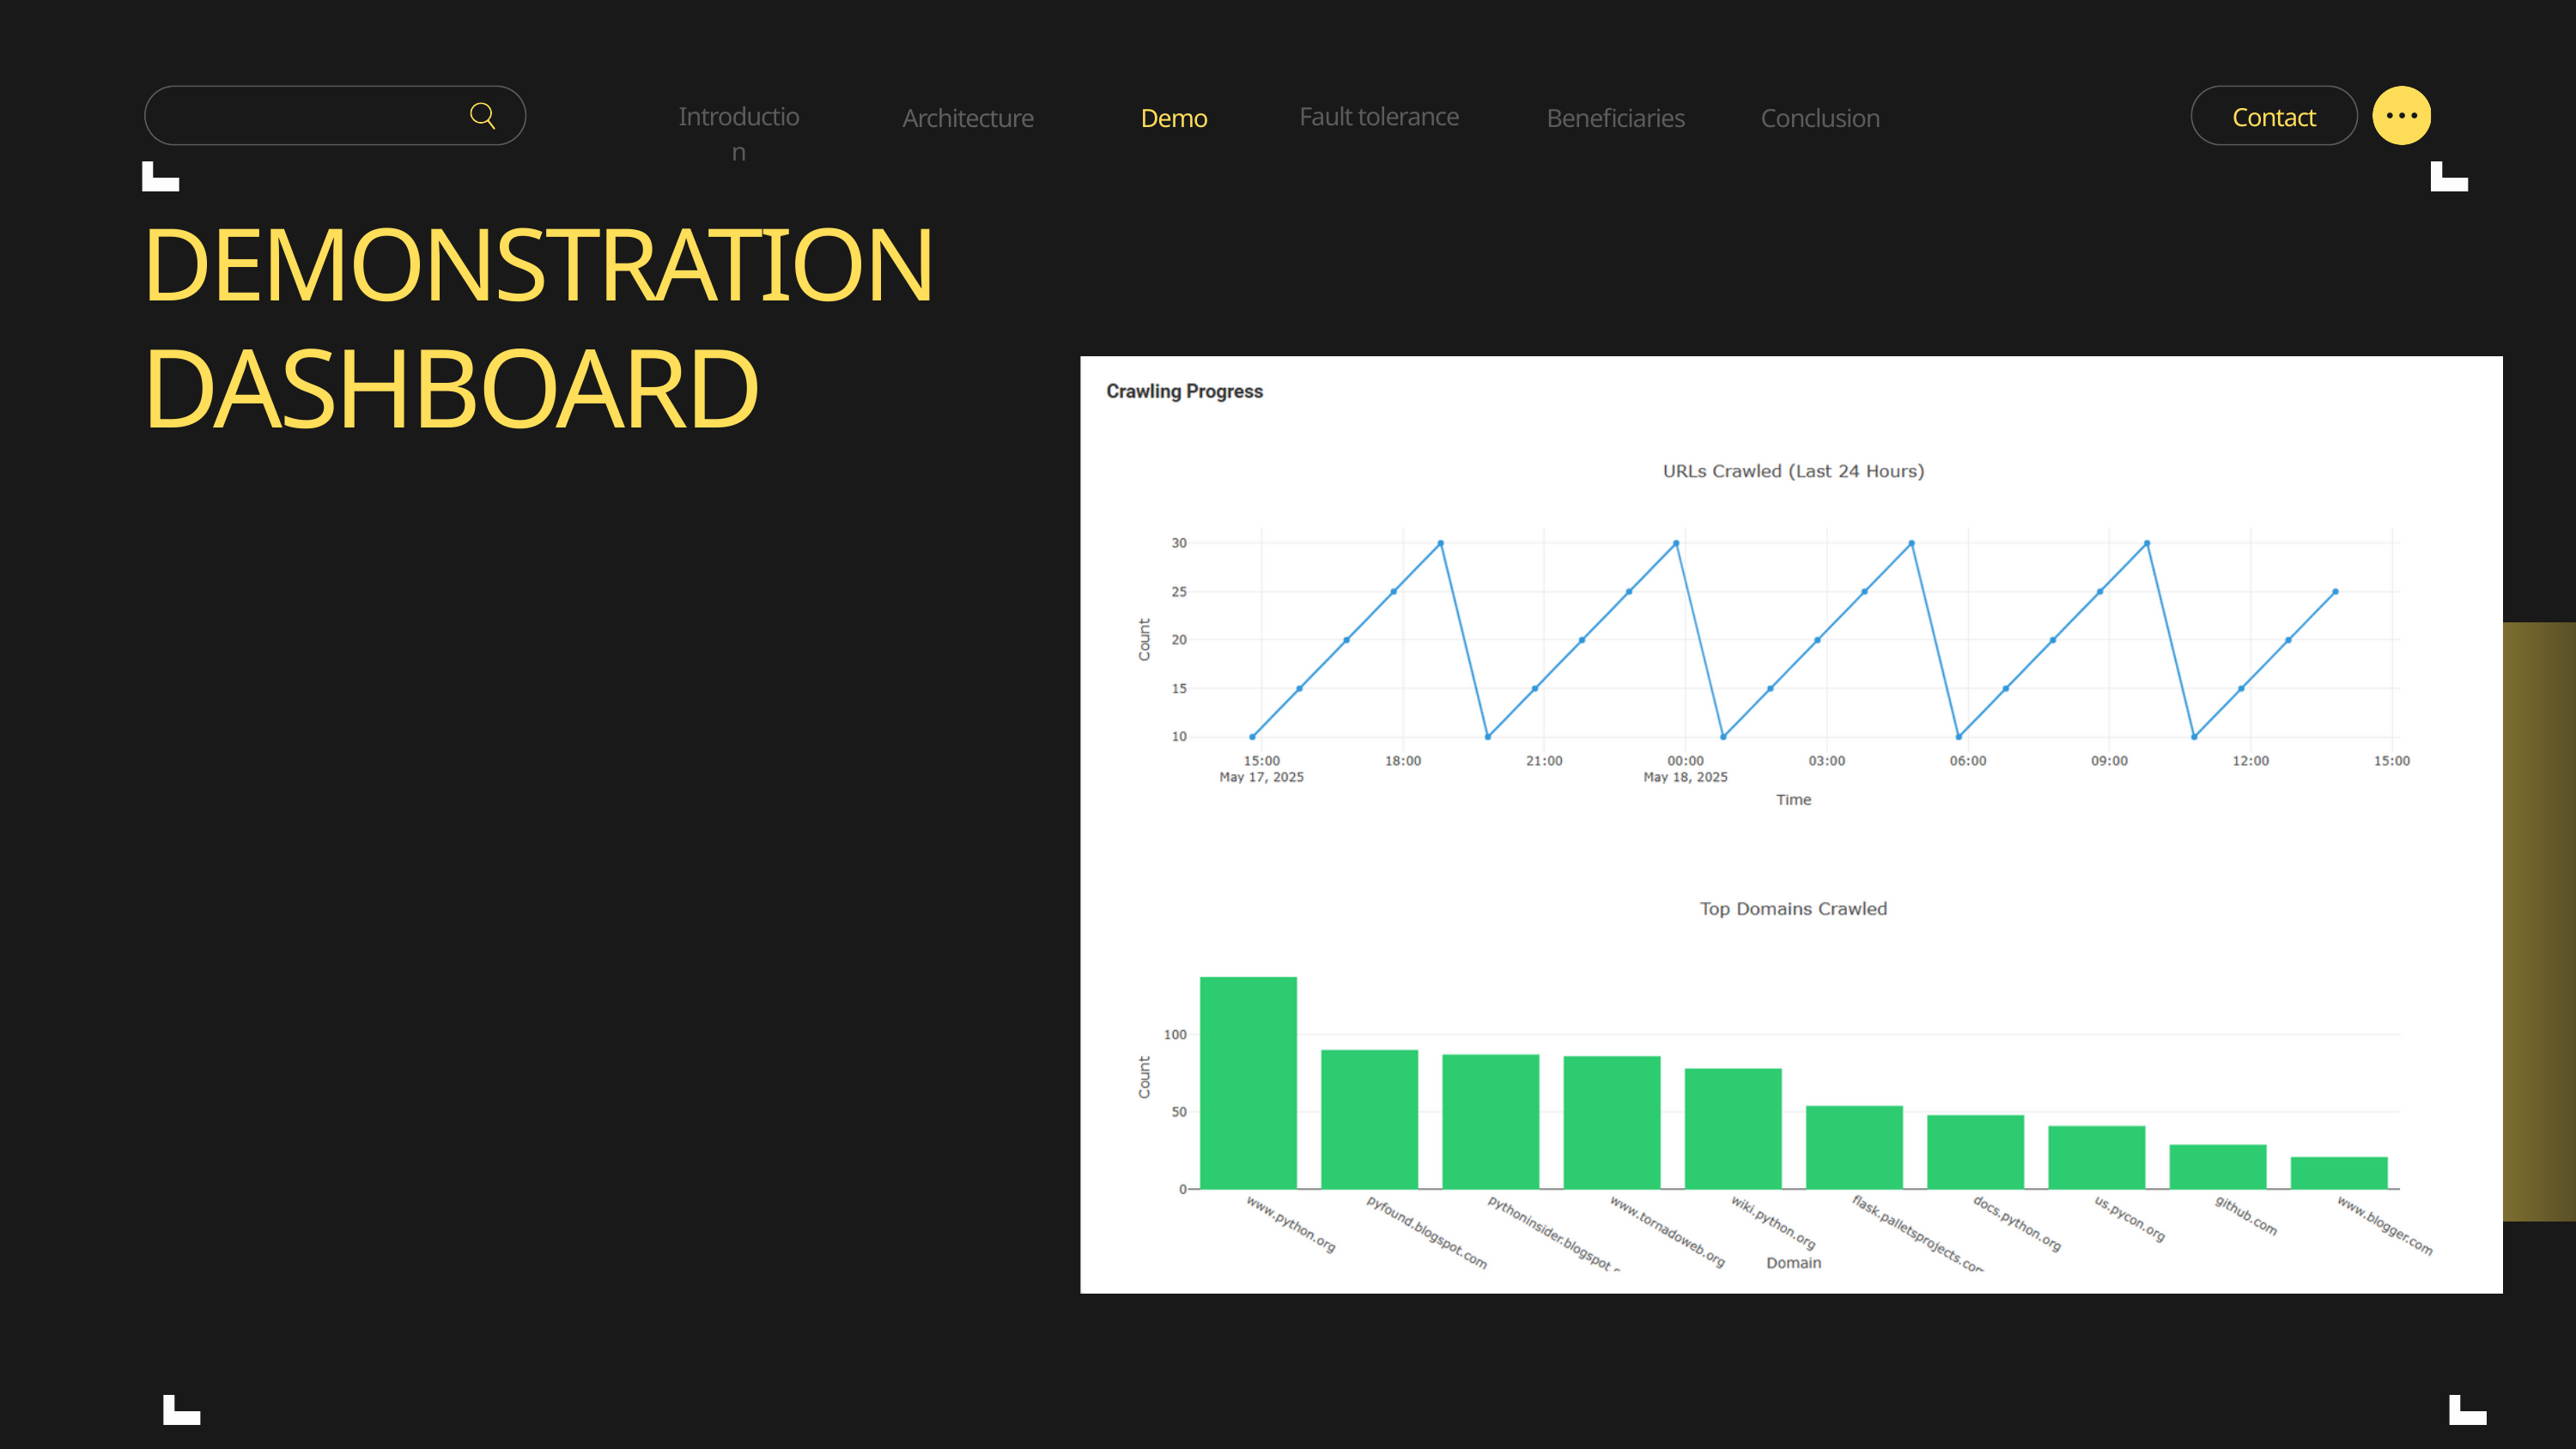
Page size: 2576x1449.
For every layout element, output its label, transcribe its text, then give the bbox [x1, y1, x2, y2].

text_box Conclusion [1755, 97, 1886, 133]
text_box [2431, 161, 2469, 191]
text_box Architecture [871, 97, 1066, 133]
text_box [2372, 86, 2432, 145]
text_box [142, 161, 179, 191]
text_box DEMONSTRATION [140, 229, 1603, 321]
text_box [2449, 1395, 2487, 1425]
text_box Fault tolerance [1282, 95, 1477, 131]
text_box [144, 86, 526, 145]
text_box Introduction [671, 95, 807, 166]
text_box [1080, 356, 2503, 1294]
text_box DASHBOARD [140, 349, 1603, 450]
text_box Beneficiaries [1540, 97, 1692, 133]
text_box Demo [1130, 97, 1218, 133]
text_box [163, 1395, 201, 1425]
text_box [2503, 622, 2576, 1222]
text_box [2190, 86, 2358, 145]
